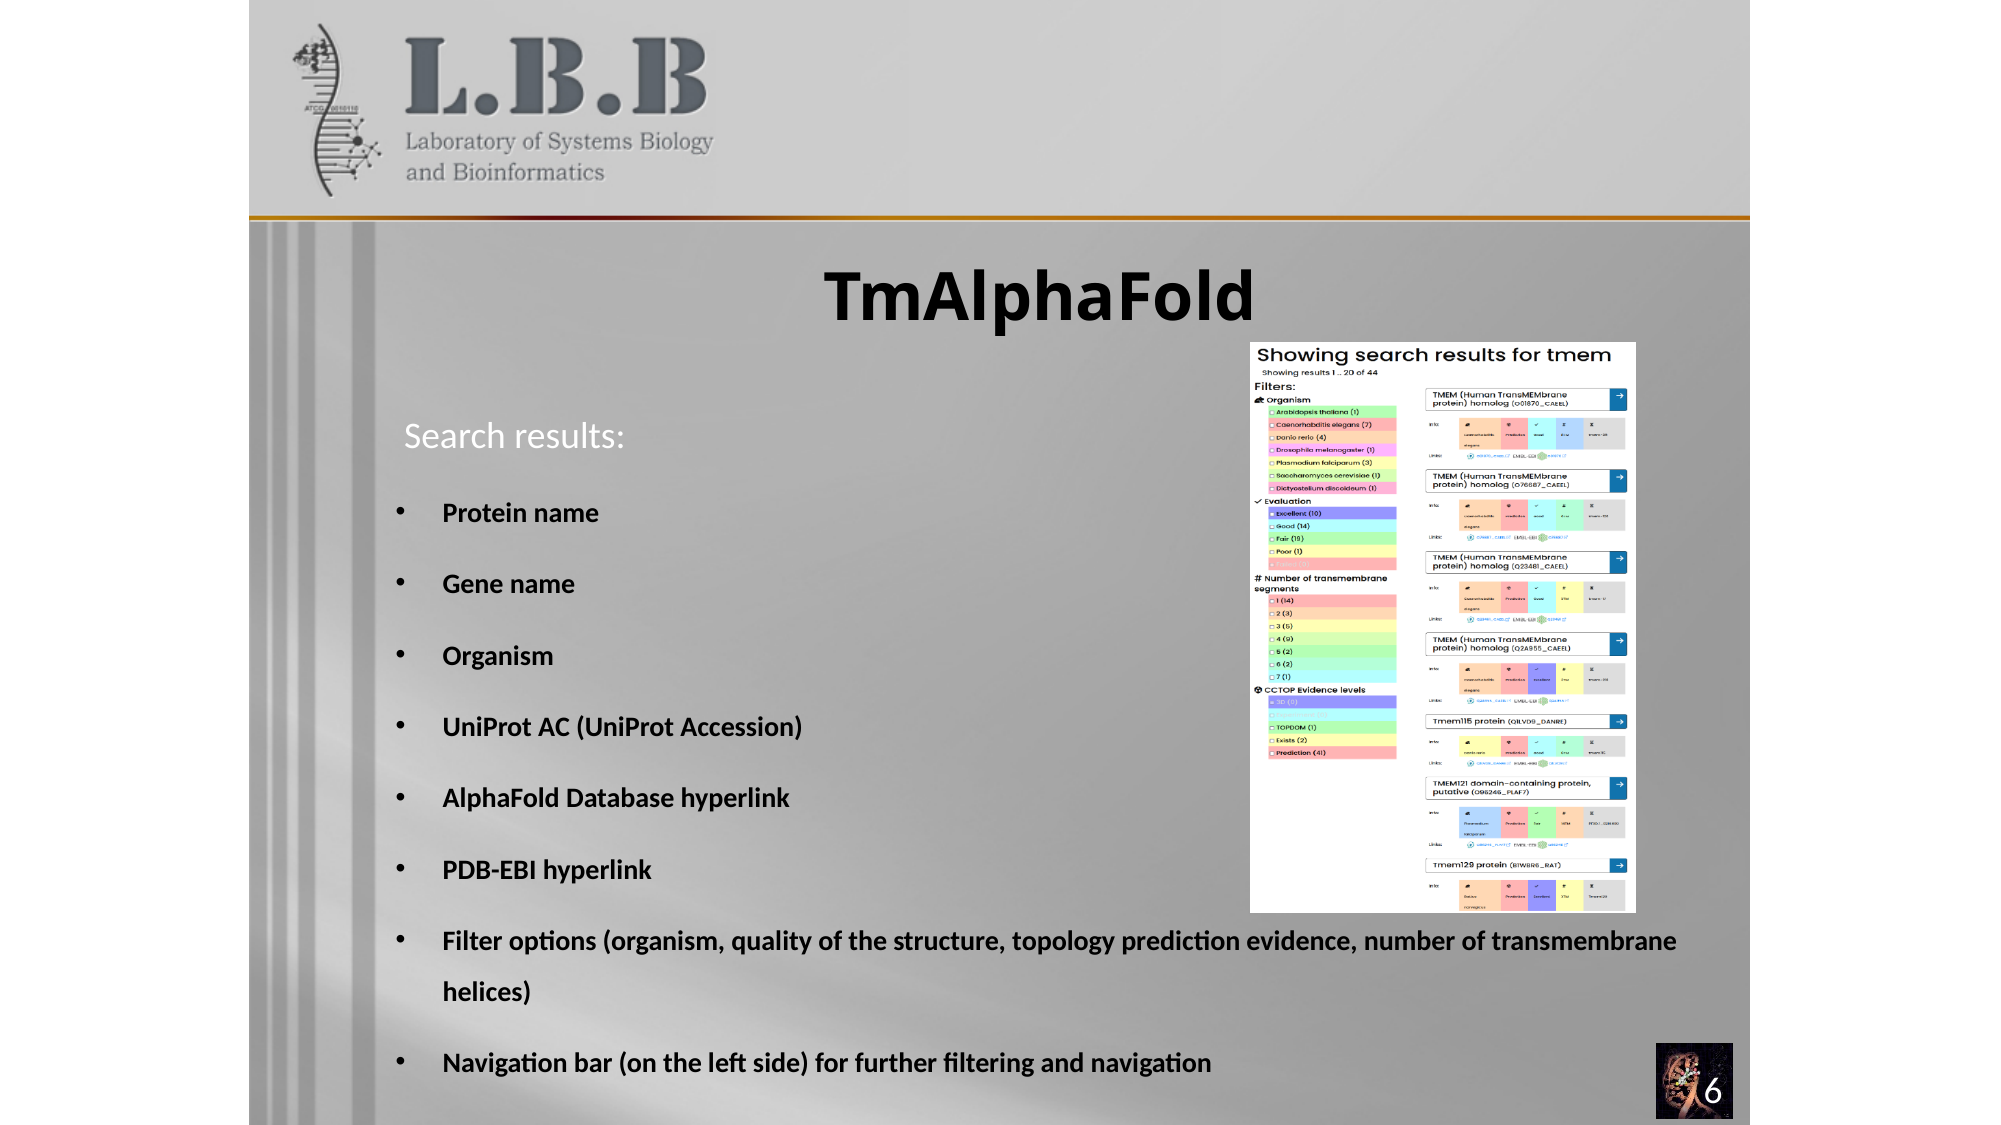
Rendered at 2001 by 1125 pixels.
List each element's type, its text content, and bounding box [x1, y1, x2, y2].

subtitle Search results: Protein name Gene name Organism UniProt AC (UniProt Accession) AlphaFold Database hyperlink PDB-EBI hyperlink Filter options (organism, quality of the structure, topology prediction evidence, number of transmembrane helices) Navigation bar (on the left side) for further filtering and navigation [380, 381, 1717, 1080]
picture [249, 0, 1750, 1125]
title TmAlphaFold [364, 239, 1733, 343]
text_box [1656, 1043, 1737, 1119]
